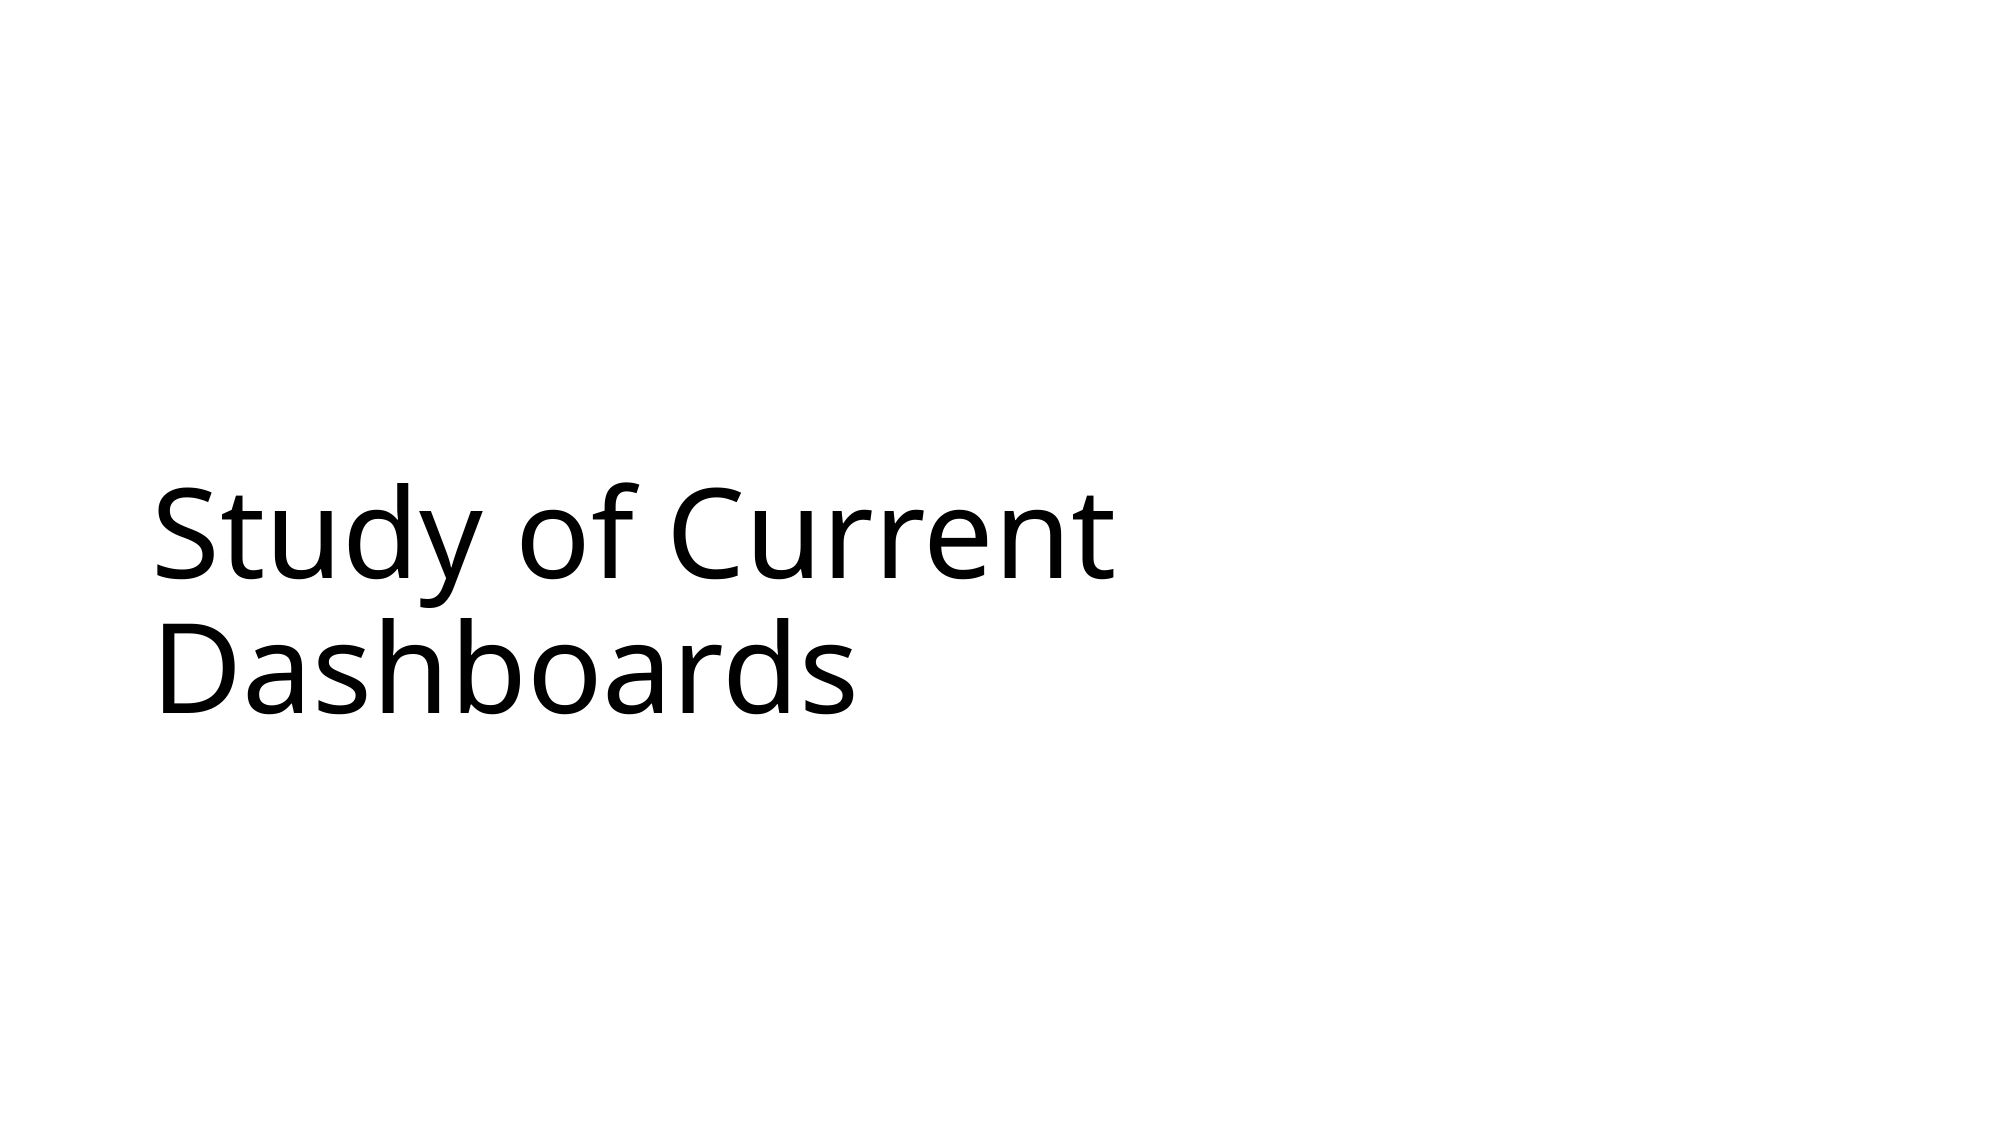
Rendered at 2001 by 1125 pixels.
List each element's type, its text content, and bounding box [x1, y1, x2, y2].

title Study of Current Dashboards [136, 280, 1862, 749]
